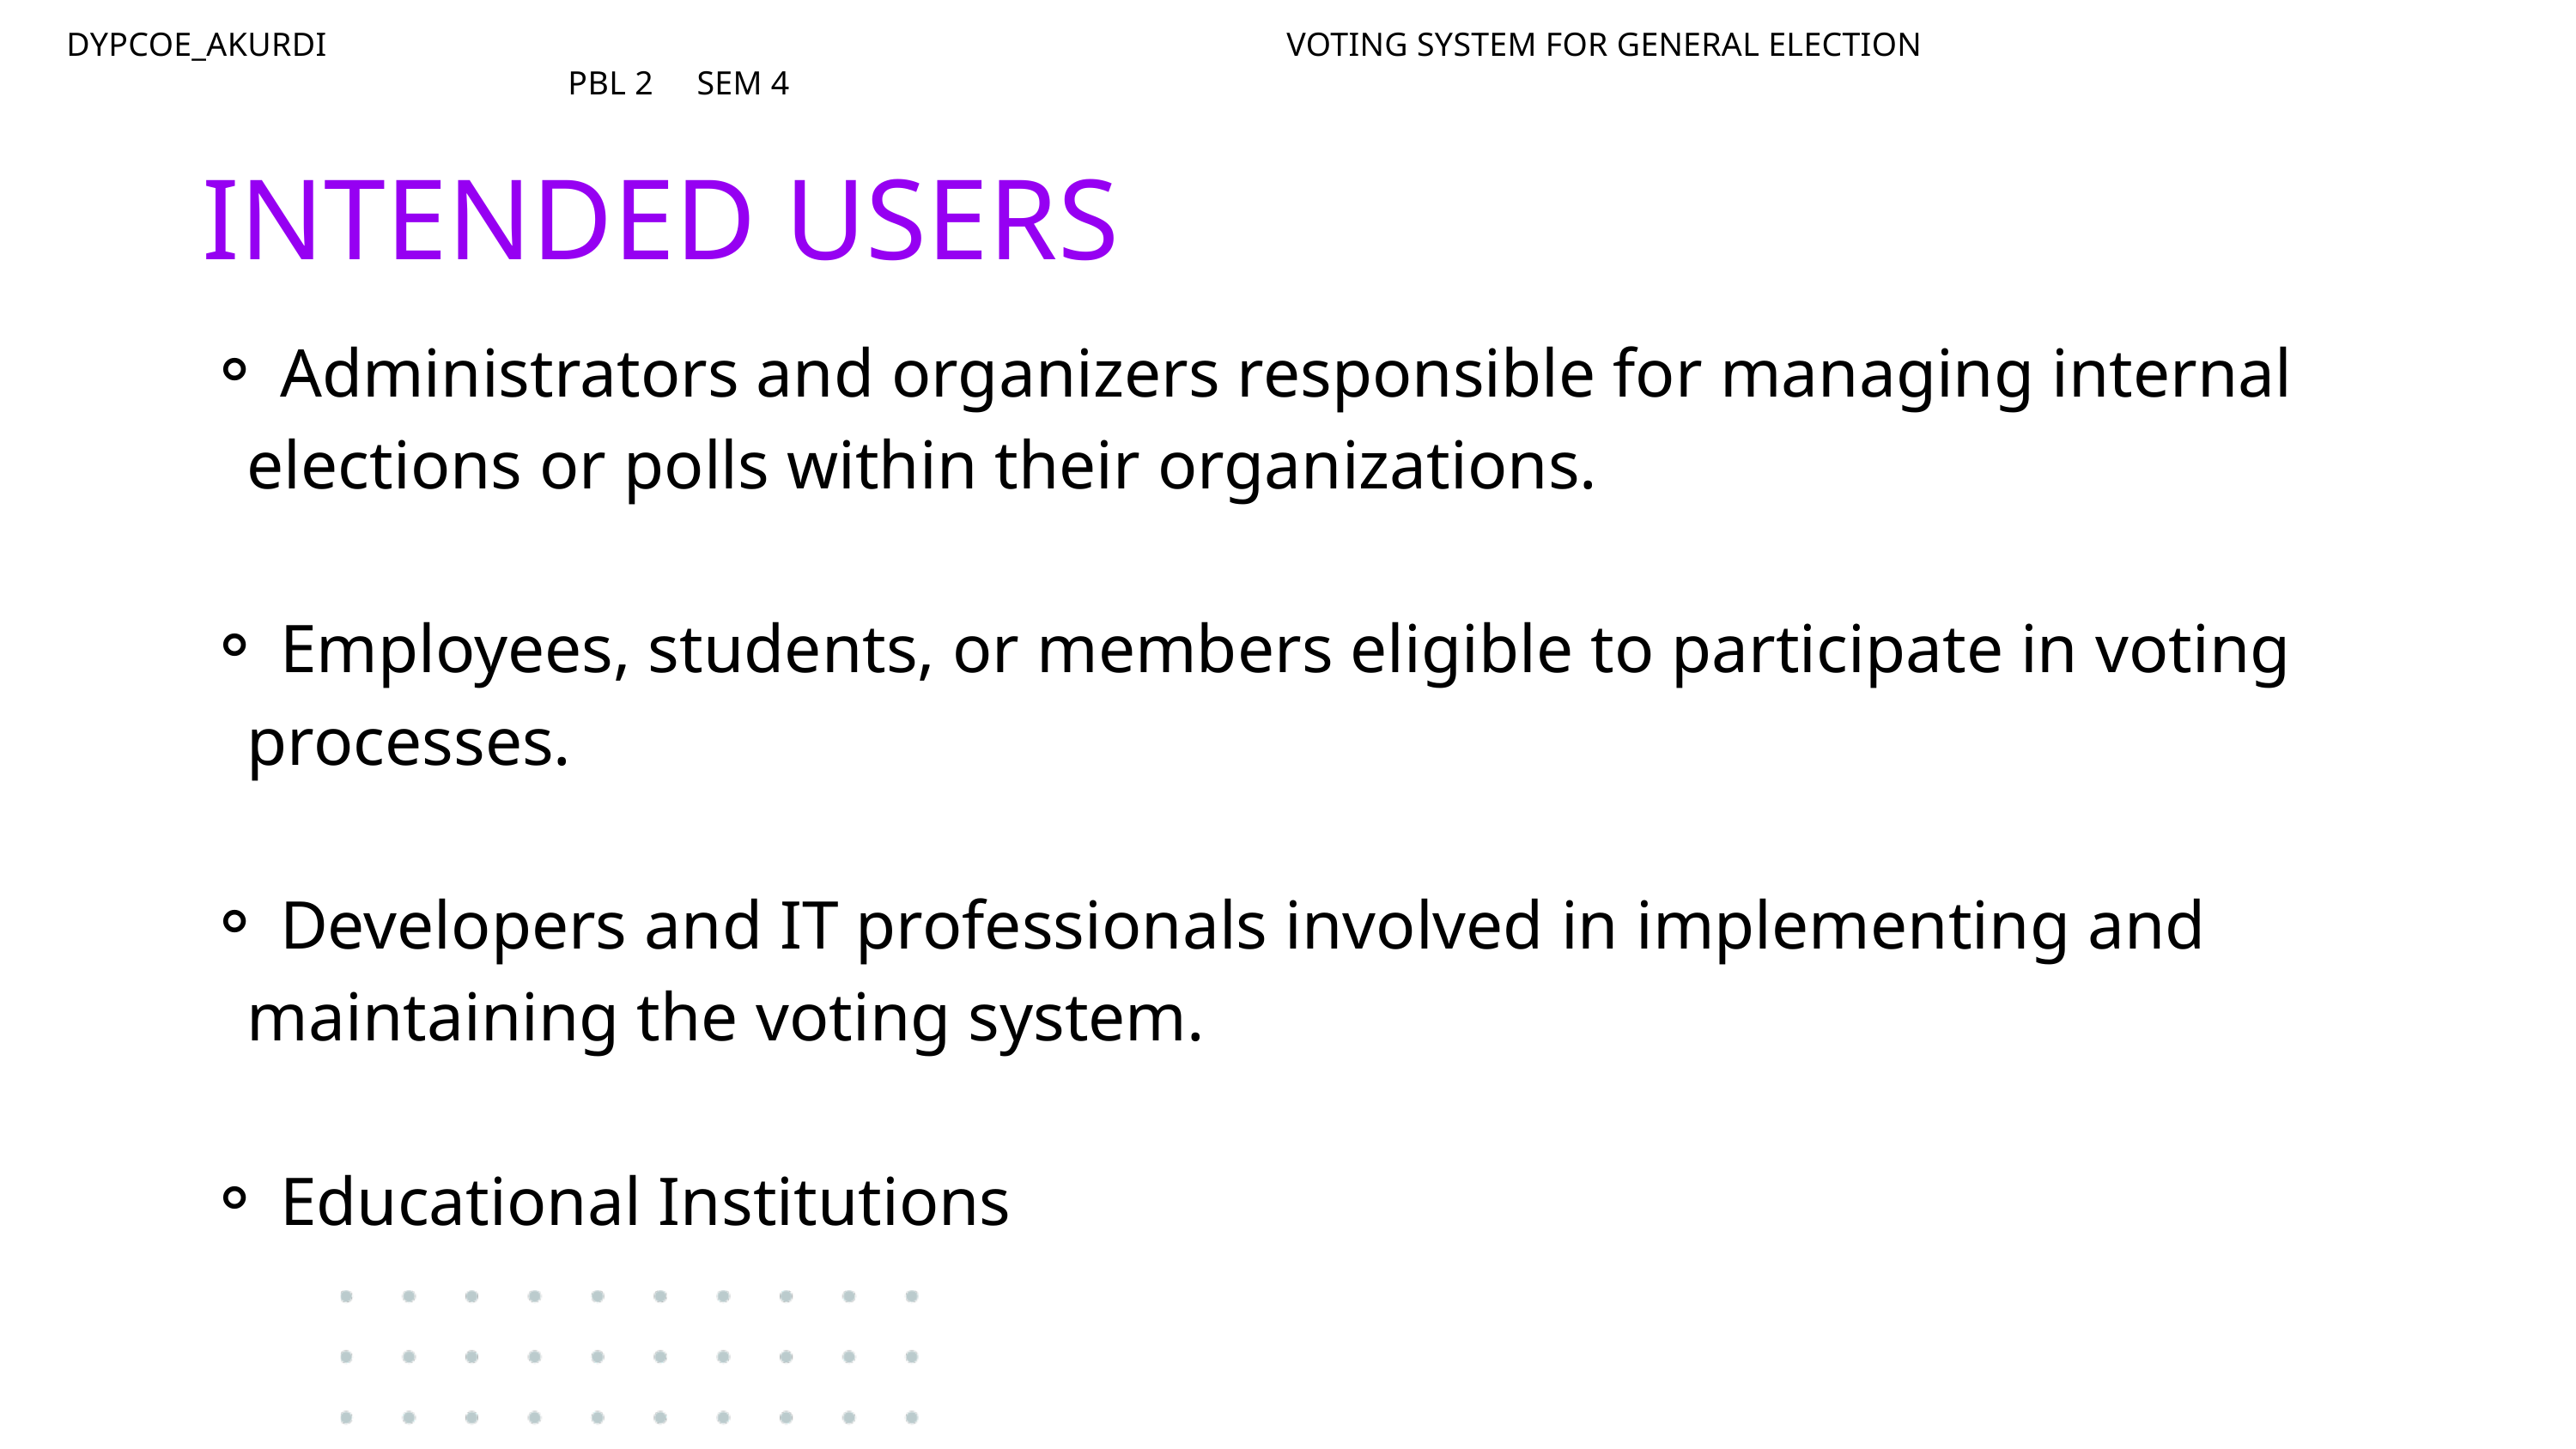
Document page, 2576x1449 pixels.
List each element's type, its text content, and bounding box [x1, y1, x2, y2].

text_box DYPCOE_AKURDI VOTING SYSTEM FOR GENERAL ELECTION PBL 2 SEM 4 [66, 23, 2520, 101]
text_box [340, 1290, 919, 1449]
text_box INTENDED USERS [202, 159, 1635, 282]
text_box Administrators and organizers responsible for managing internal elections or polls within their organizations. Employees, students, or members eligible to participate in voting processes. Developers and IT professionals involved in implementing and maintaining the voting system. Educational Institutions [128, 318, 2394, 1449]
